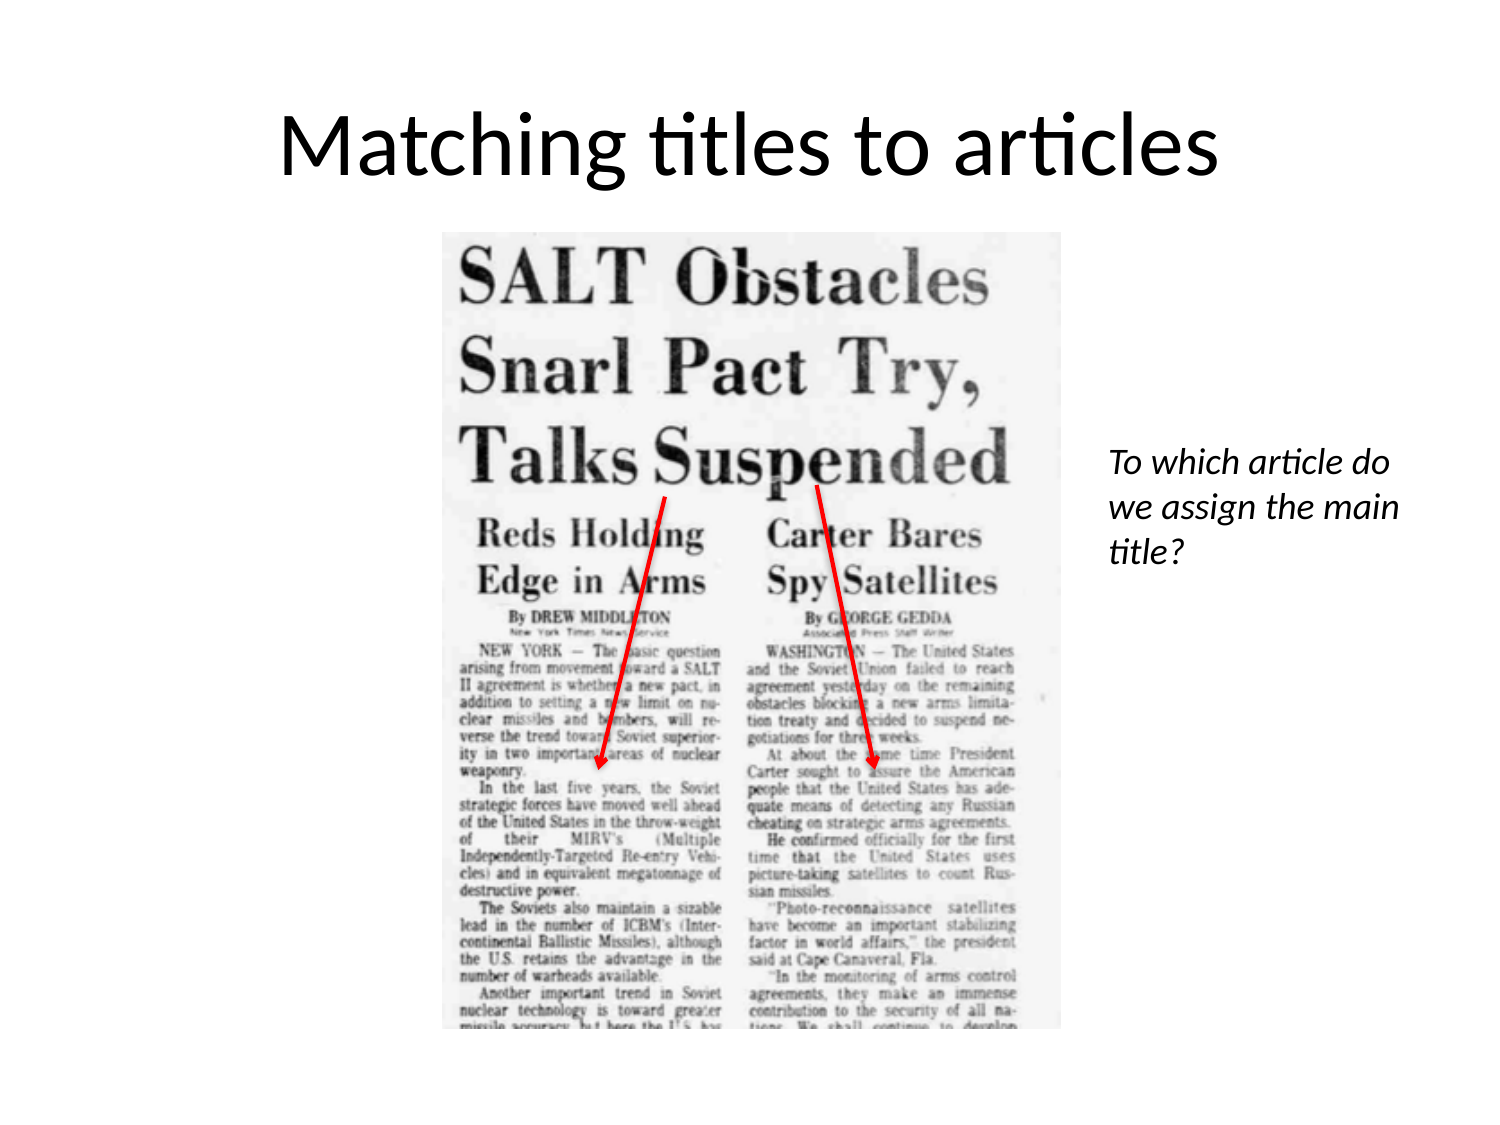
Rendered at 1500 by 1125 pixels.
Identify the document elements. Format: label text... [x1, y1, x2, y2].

picture [441, 232, 1061, 1029]
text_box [816, 484, 876, 771]
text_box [598, 496, 666, 771]
text_box To which article do we assign the main title? [1093, 429, 1425, 580]
title Matching titles to articles [75, 45, 1425, 233]
